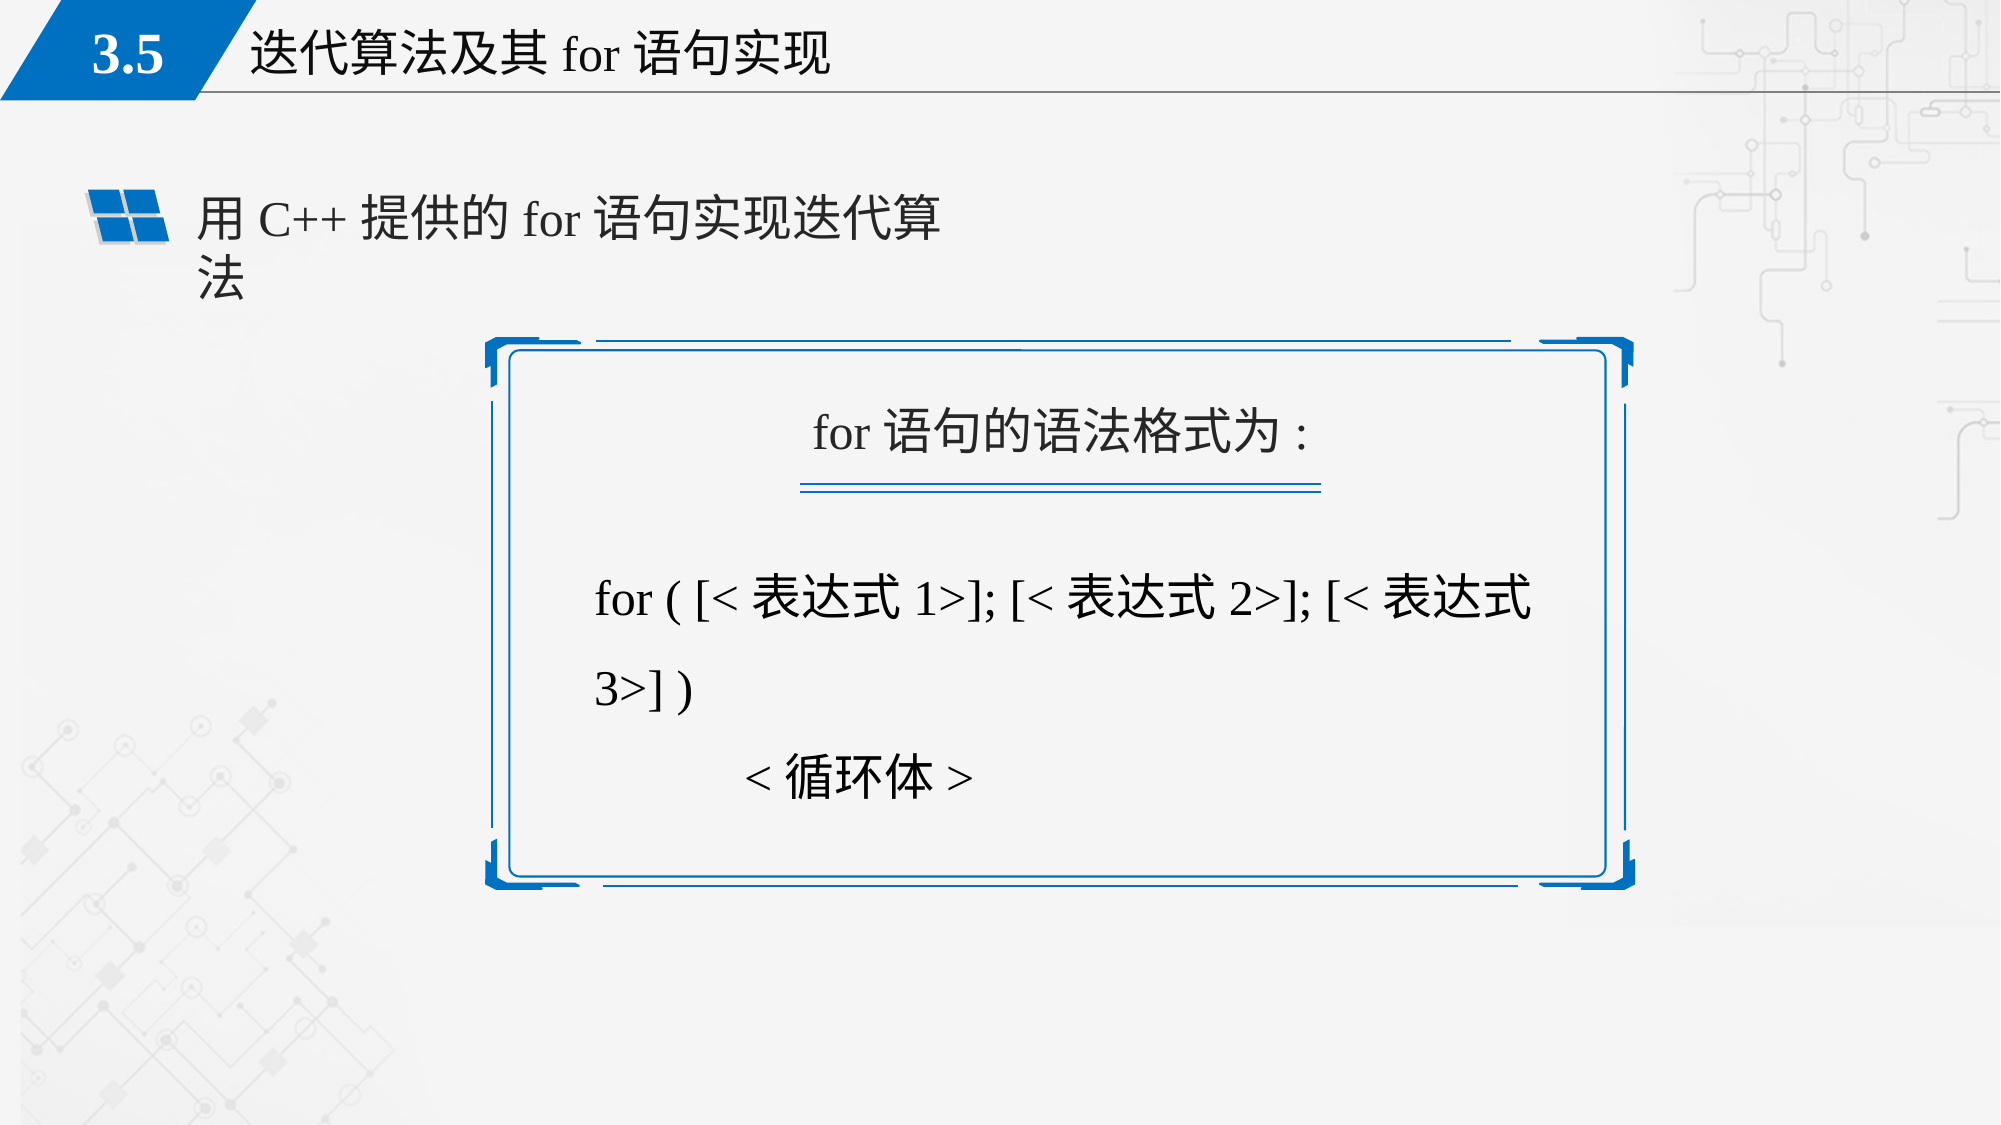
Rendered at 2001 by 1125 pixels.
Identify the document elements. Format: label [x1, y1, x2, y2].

picture [0, 0, 2001, 1125]
picture [0, 0, 60, 98]
text_box [486, 337, 1635, 889]
text_box [84, 178, 970, 255]
